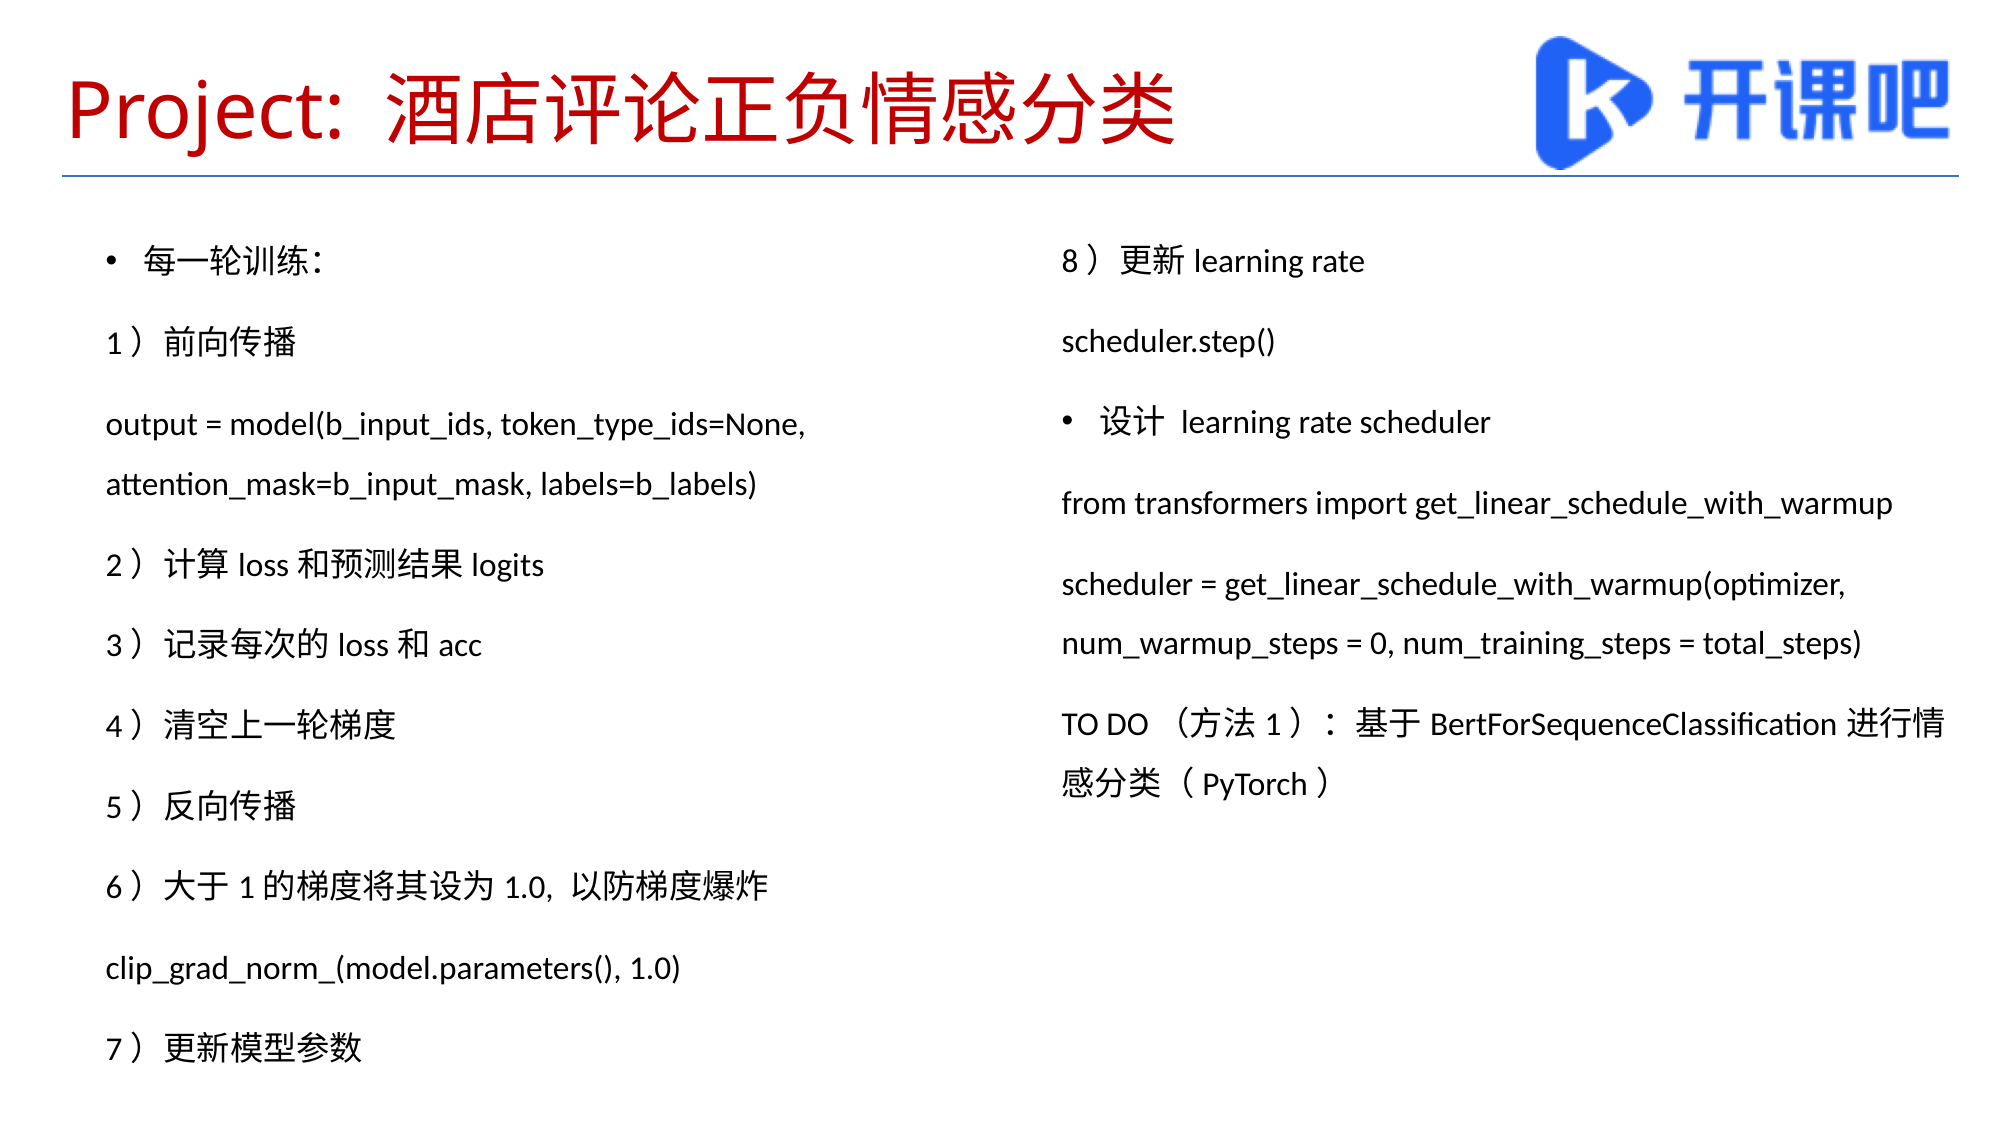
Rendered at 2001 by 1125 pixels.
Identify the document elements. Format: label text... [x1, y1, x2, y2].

picture [1534, 36, 1952, 170]
title Project: 酒店评论正负情感分类 [57, 59, 1728, 167]
text_box 每一轮训练： 1）前向传播 output = model(b_input_ids, token_type_ids=None, attention_mask=b_input_mask, labels=b_labels) 2）计算loss和预测结果logits 3）记录每次的loss和acc 4）清空上一轮梯度 5）反向传播 6）大于1的梯度将其设为1.0, 以防梯度爆炸 clip_grad_norm_(model.parameters(), 1.0) 7）更新模型参数 [98, 213, 1069, 904]
text_box 8）更新learning rate scheduler.step() 设计 learning rate scheduler from transformers import get_linear_schedule_with_warmup scheduler = get_linear_schedule_with_warmup(optimizer, num_warmup_steps = 0, num_training_steps = total_steps) TO DO（方法1）：基于BertForSequenceClassification进行情感分类（PyTorch） [1054, 211, 1983, 902]
